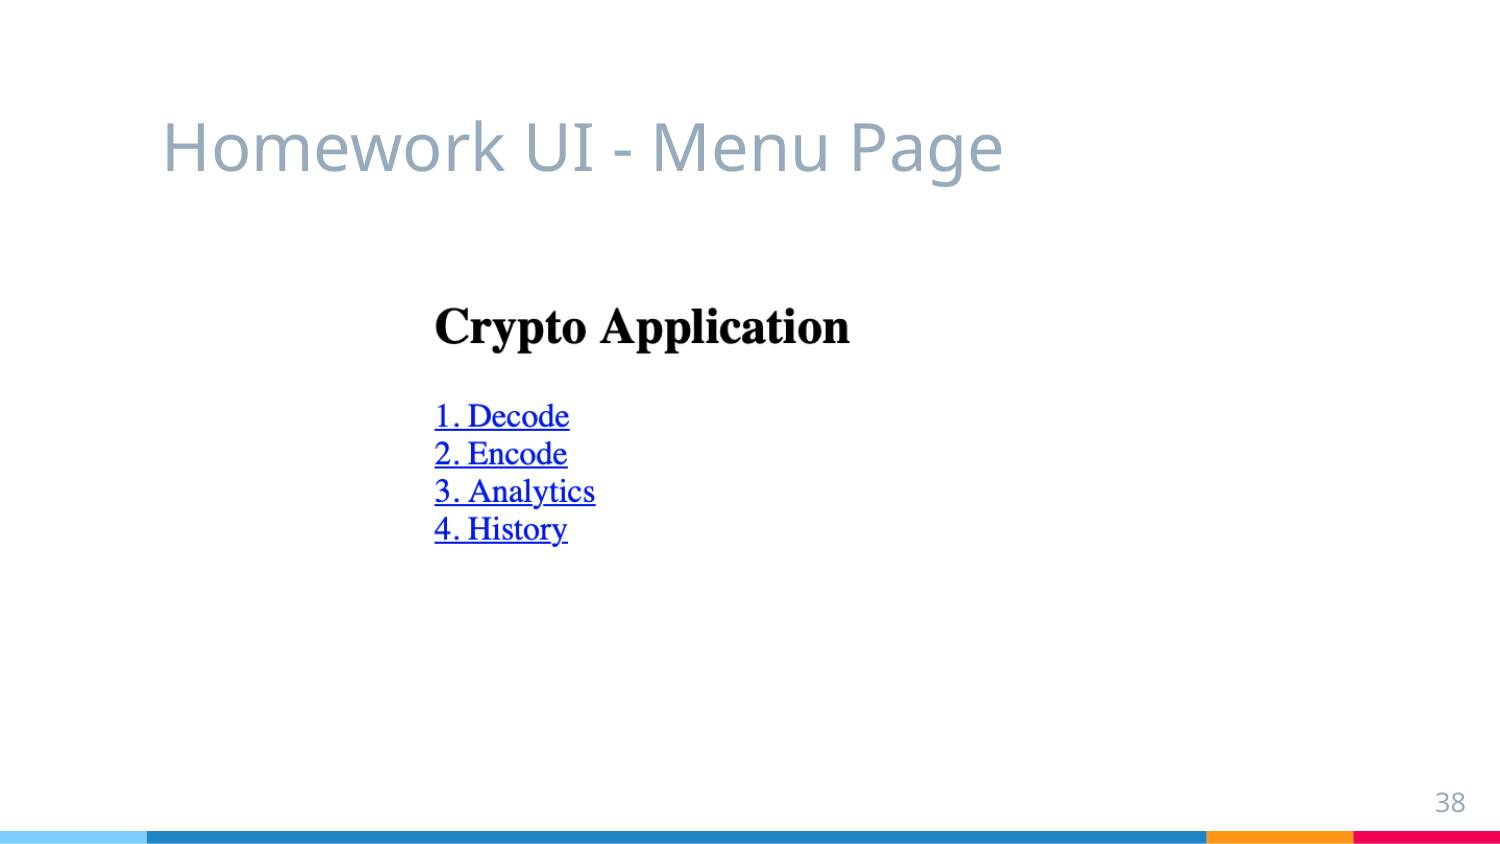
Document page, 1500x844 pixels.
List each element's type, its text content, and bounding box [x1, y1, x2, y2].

picture [422, 272, 1078, 572]
slide_number 38 [1391, 770, 1482, 822]
title Homework UI - Menu Page [146, 58, 1207, 200]
